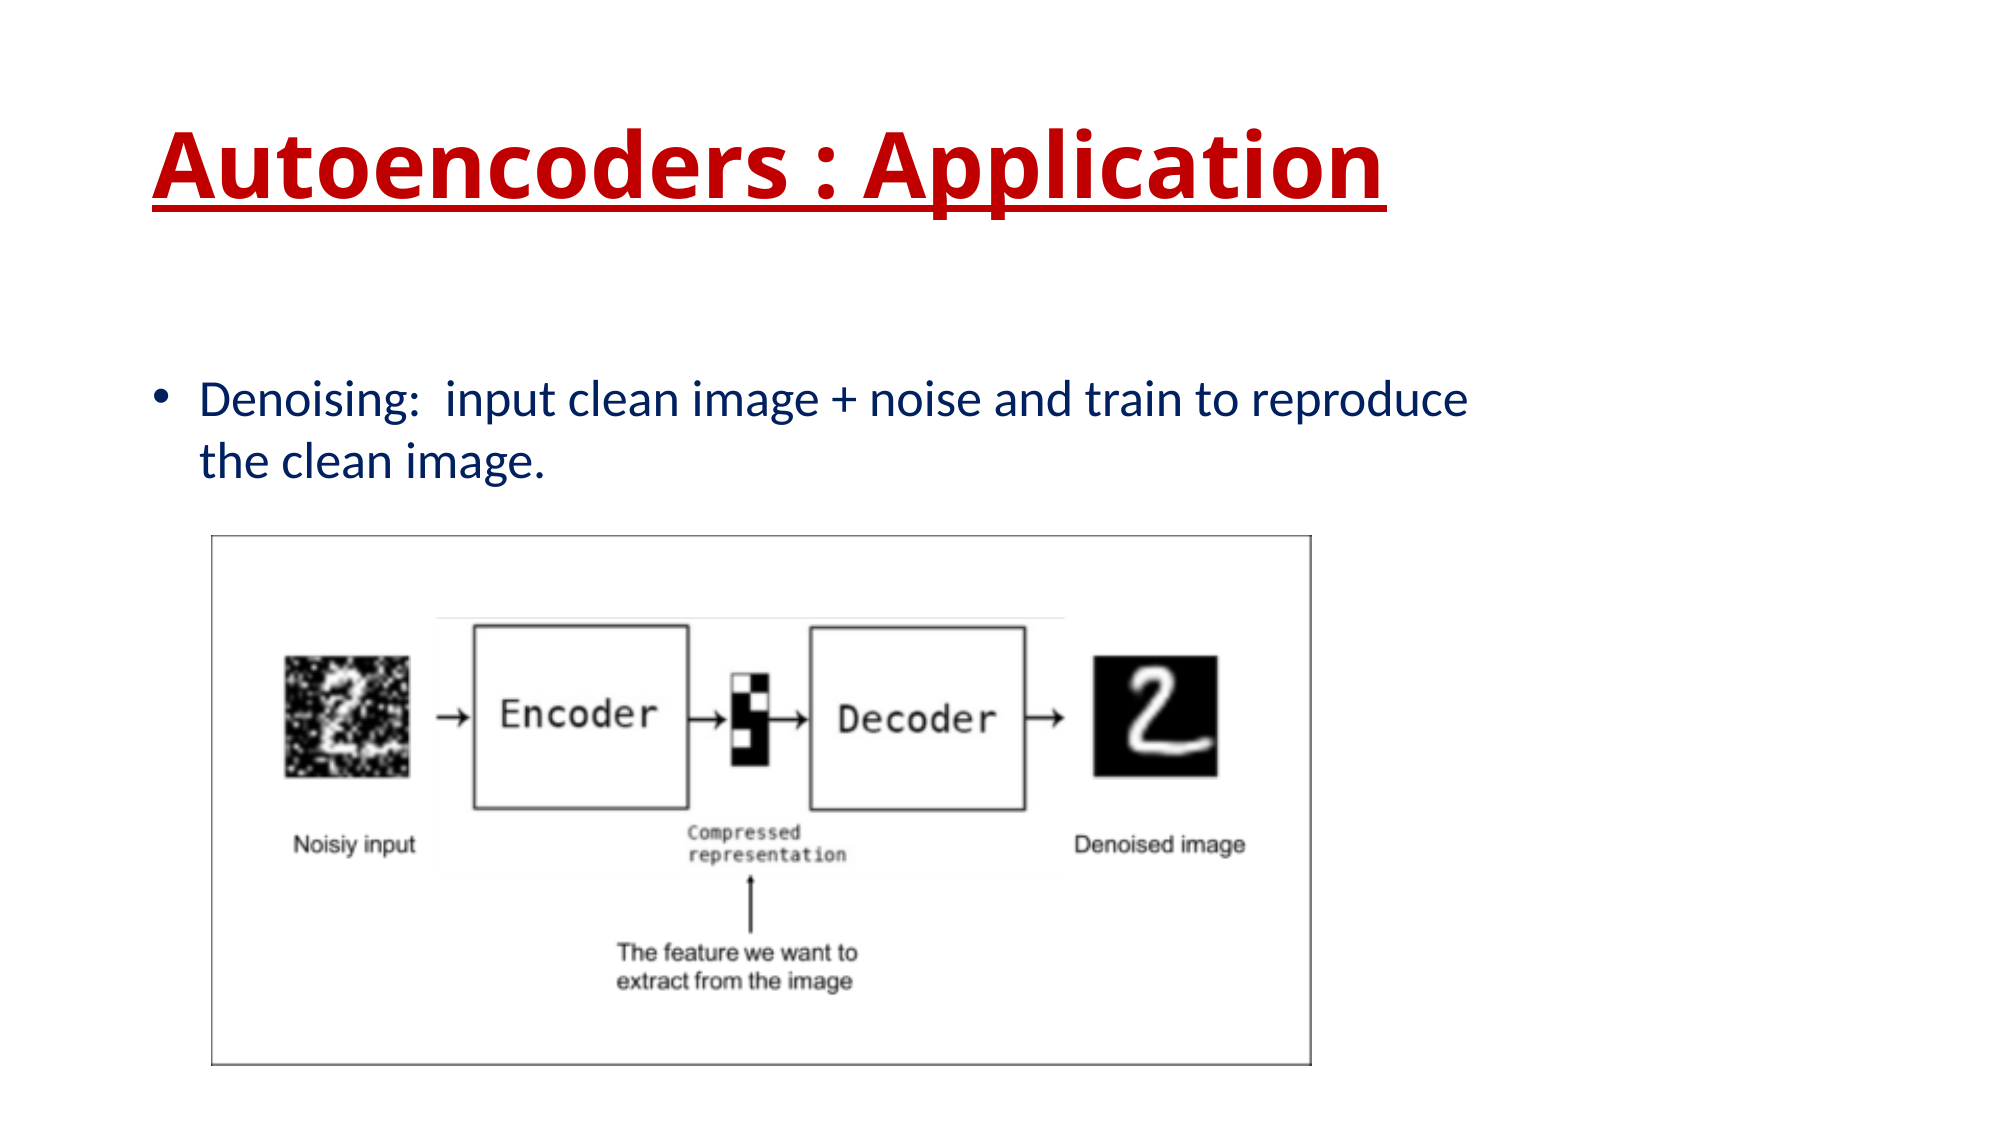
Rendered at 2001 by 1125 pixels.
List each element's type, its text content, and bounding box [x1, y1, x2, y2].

text_box Denoising: input clean image + noise and train to reproduce the clean image. [137, 356, 1489, 497]
title Autoencoders : Application [137, 59, 1863, 278]
picture [211, 535, 1312, 1066]
